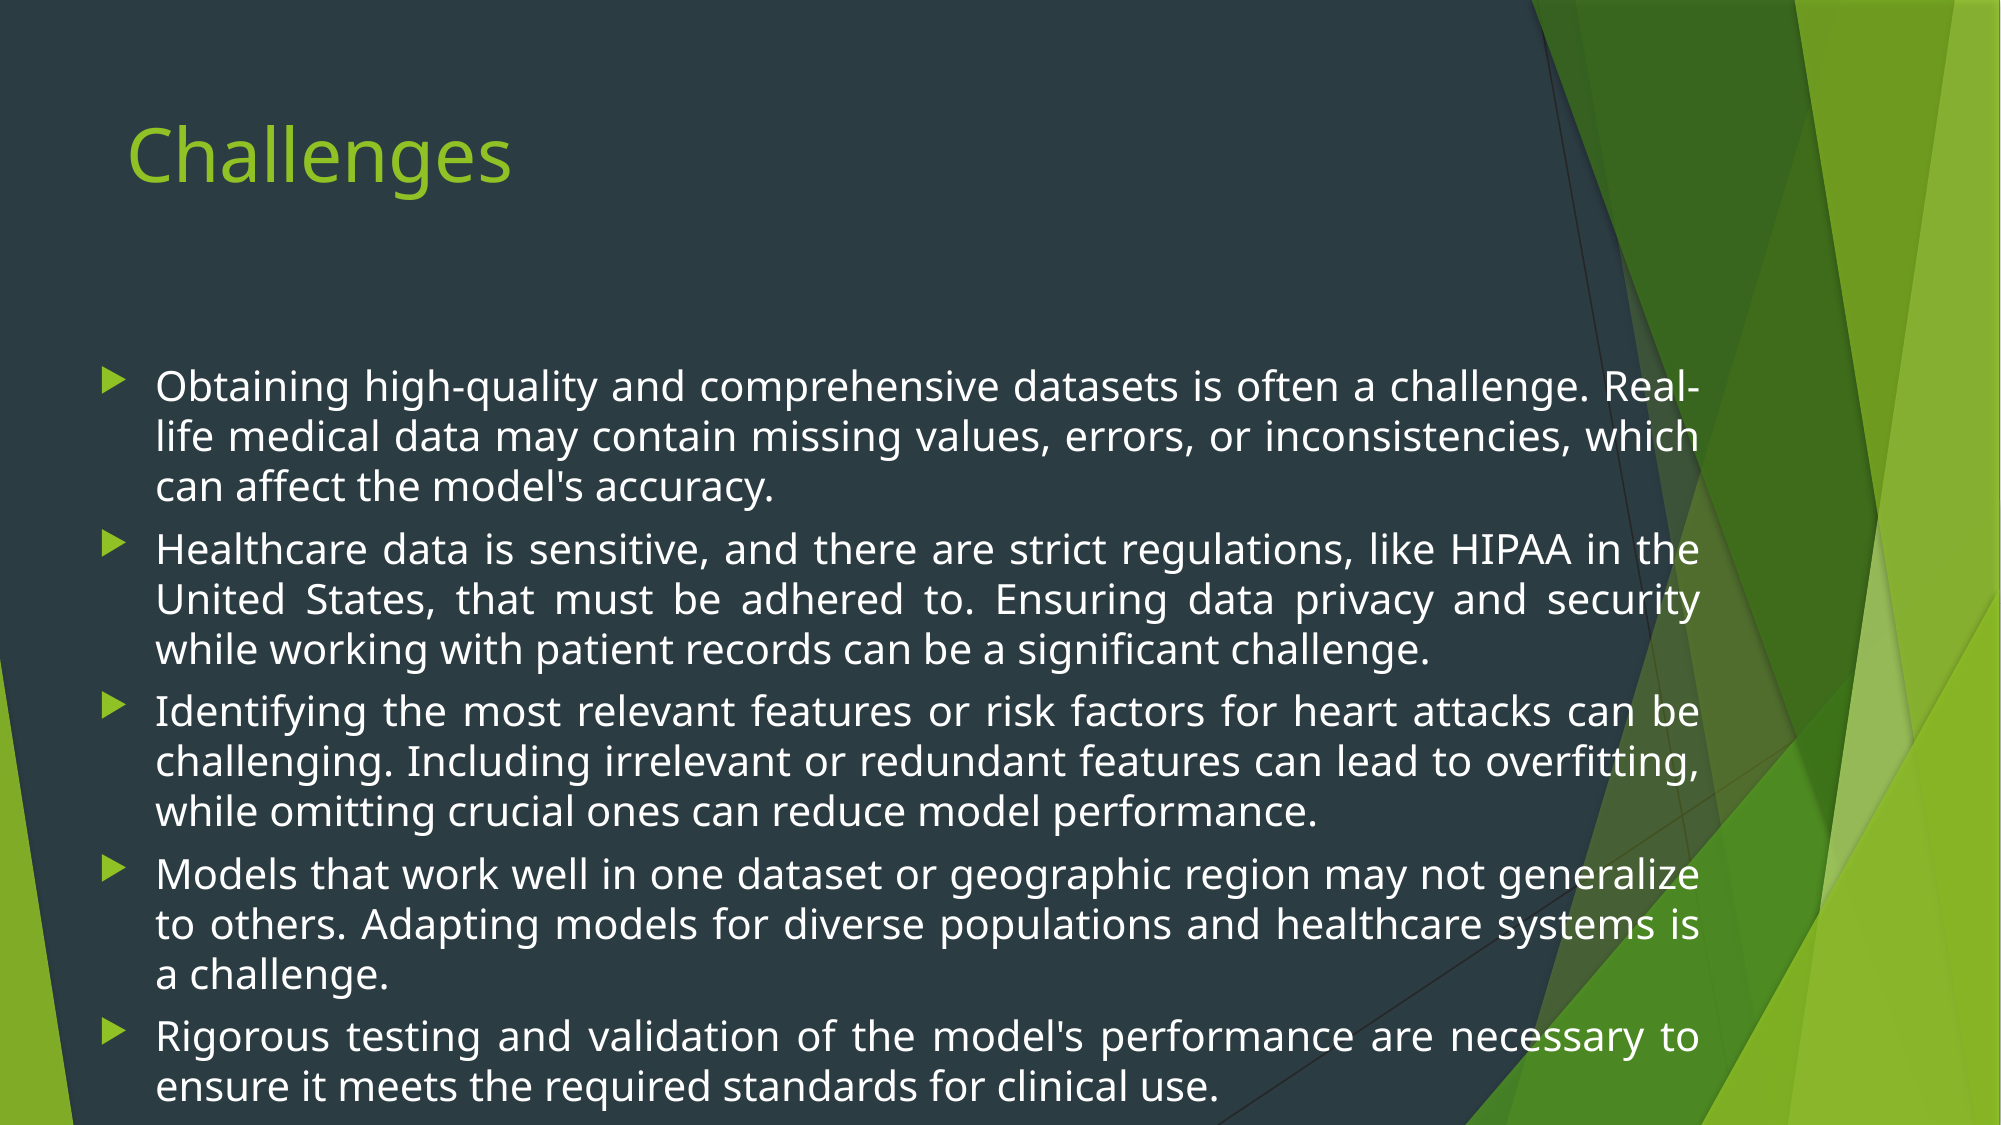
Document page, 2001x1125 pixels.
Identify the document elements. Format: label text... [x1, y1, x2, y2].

list Obtaining high-quality and comprehensive datasets is often a challenge. Real-life medical data may contain missing values, errors, or inconsistencies, which can affect the model's accuracy. Healthcare data is sensitive, and there are strict regulations, like HIPAA in the United States, that must be adhered to. Ensuring data privacy and security while working with patient records can be a significant challenge. Identifying the most relevant features or risk factors for heart attacks can be challenging. Including irrelevant or redundant features can lead to overfitting, while omitting crucial ones can reduce model performance. Models that work well in one dataset or geographic region may not generalize to others. Adapting models for diverse populations and healthcare systems is a challenge. Rigorous testing and validation of the model's performance are necessary to ensure it meets the required standards for clinical use. [83, 352, 1717, 1002]
title Challenges [111, 99, 1522, 317]
